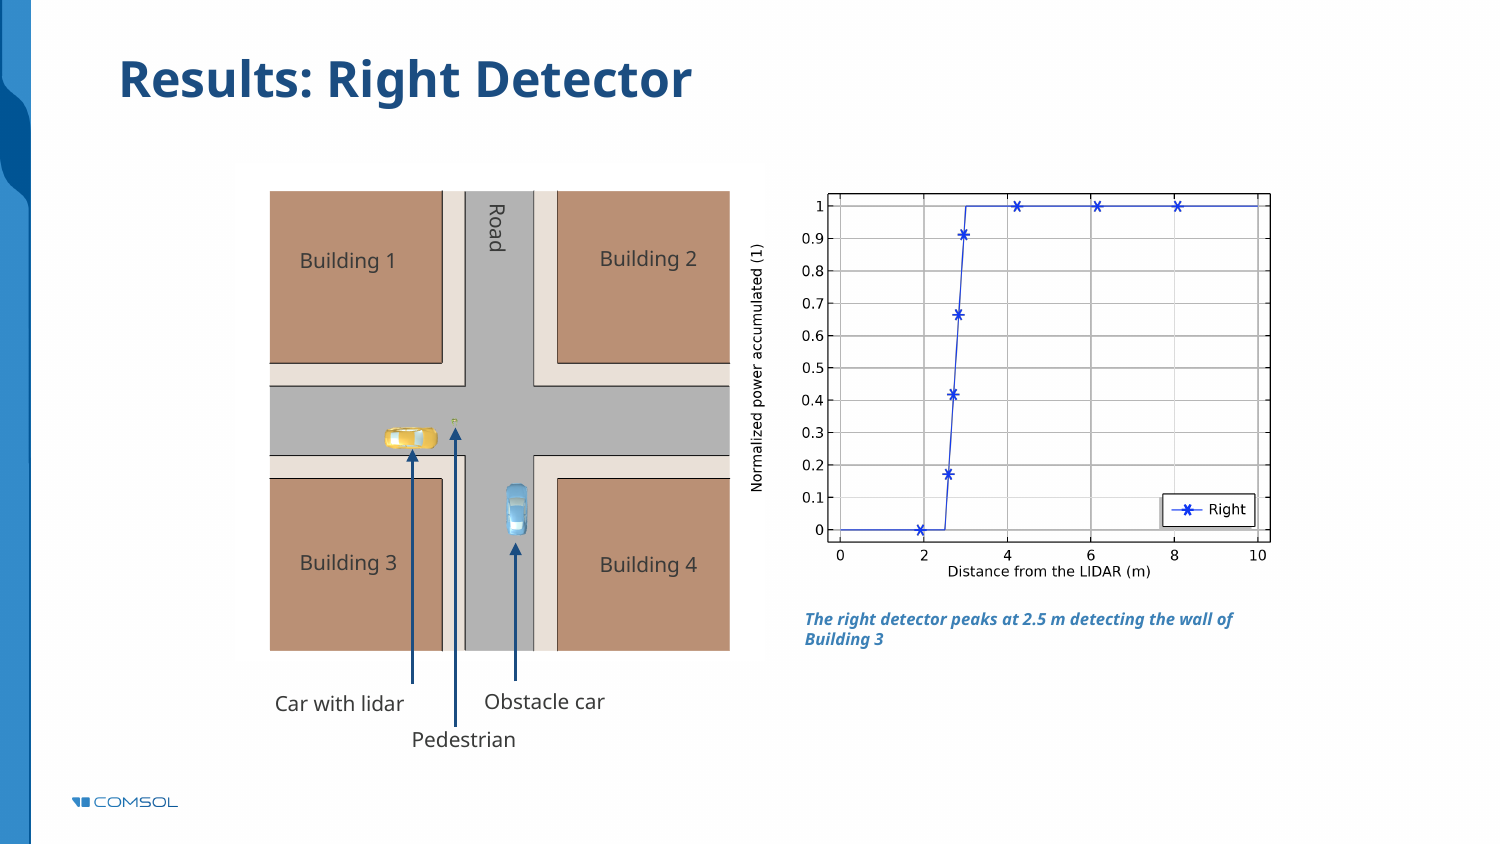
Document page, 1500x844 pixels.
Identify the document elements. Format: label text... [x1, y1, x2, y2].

picture [0, 0, 1500, 844]
text_box Car with lidar [260, 682, 420, 723]
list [748, 187, 1277, 583]
title Results: Right Detector [103, 46, 1425, 169]
text_box Pedestrian [396, 719, 531, 760]
text_box Obstacle car [469, 681, 620, 722]
text_box The right detector peaks at 2.5 m detecting the wall of Building 3 [790, 601, 1269, 656]
